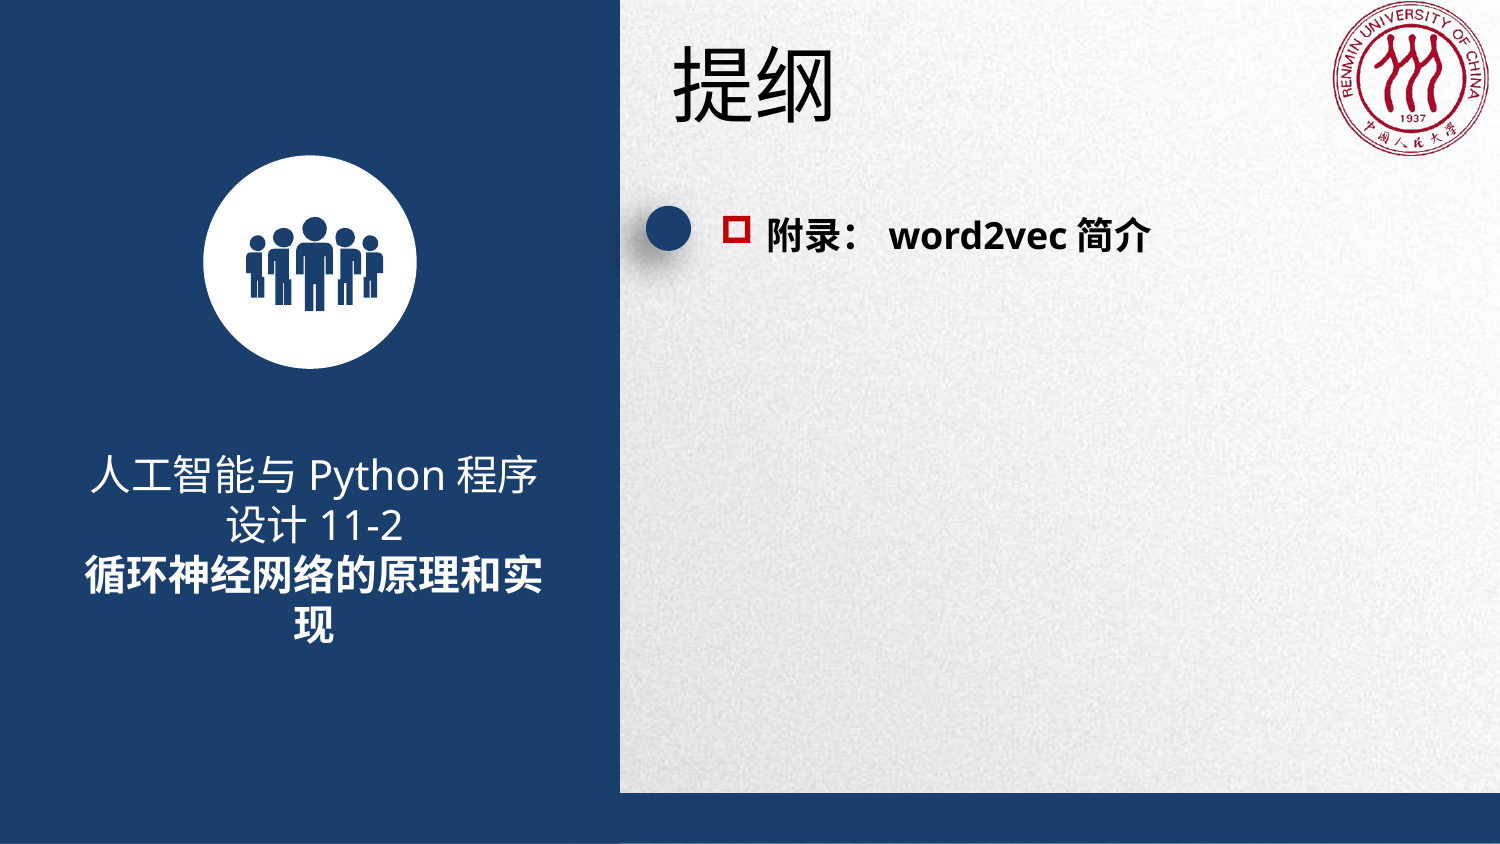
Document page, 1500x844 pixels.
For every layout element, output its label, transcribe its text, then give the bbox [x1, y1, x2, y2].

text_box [203, 155, 417, 370]
text_box [643, 203, 694, 253]
text_box 人工智能与Python程序设计11-2 循环神经网络的原理和实现 [70, 448, 560, 649]
text_box 附录：word2vec简介 [705, 182, 1454, 265]
text_box 提纲 [656, 25, 853, 141]
text_box [0, 0, 622, 844]
picture [622, 0, 1500, 793]
